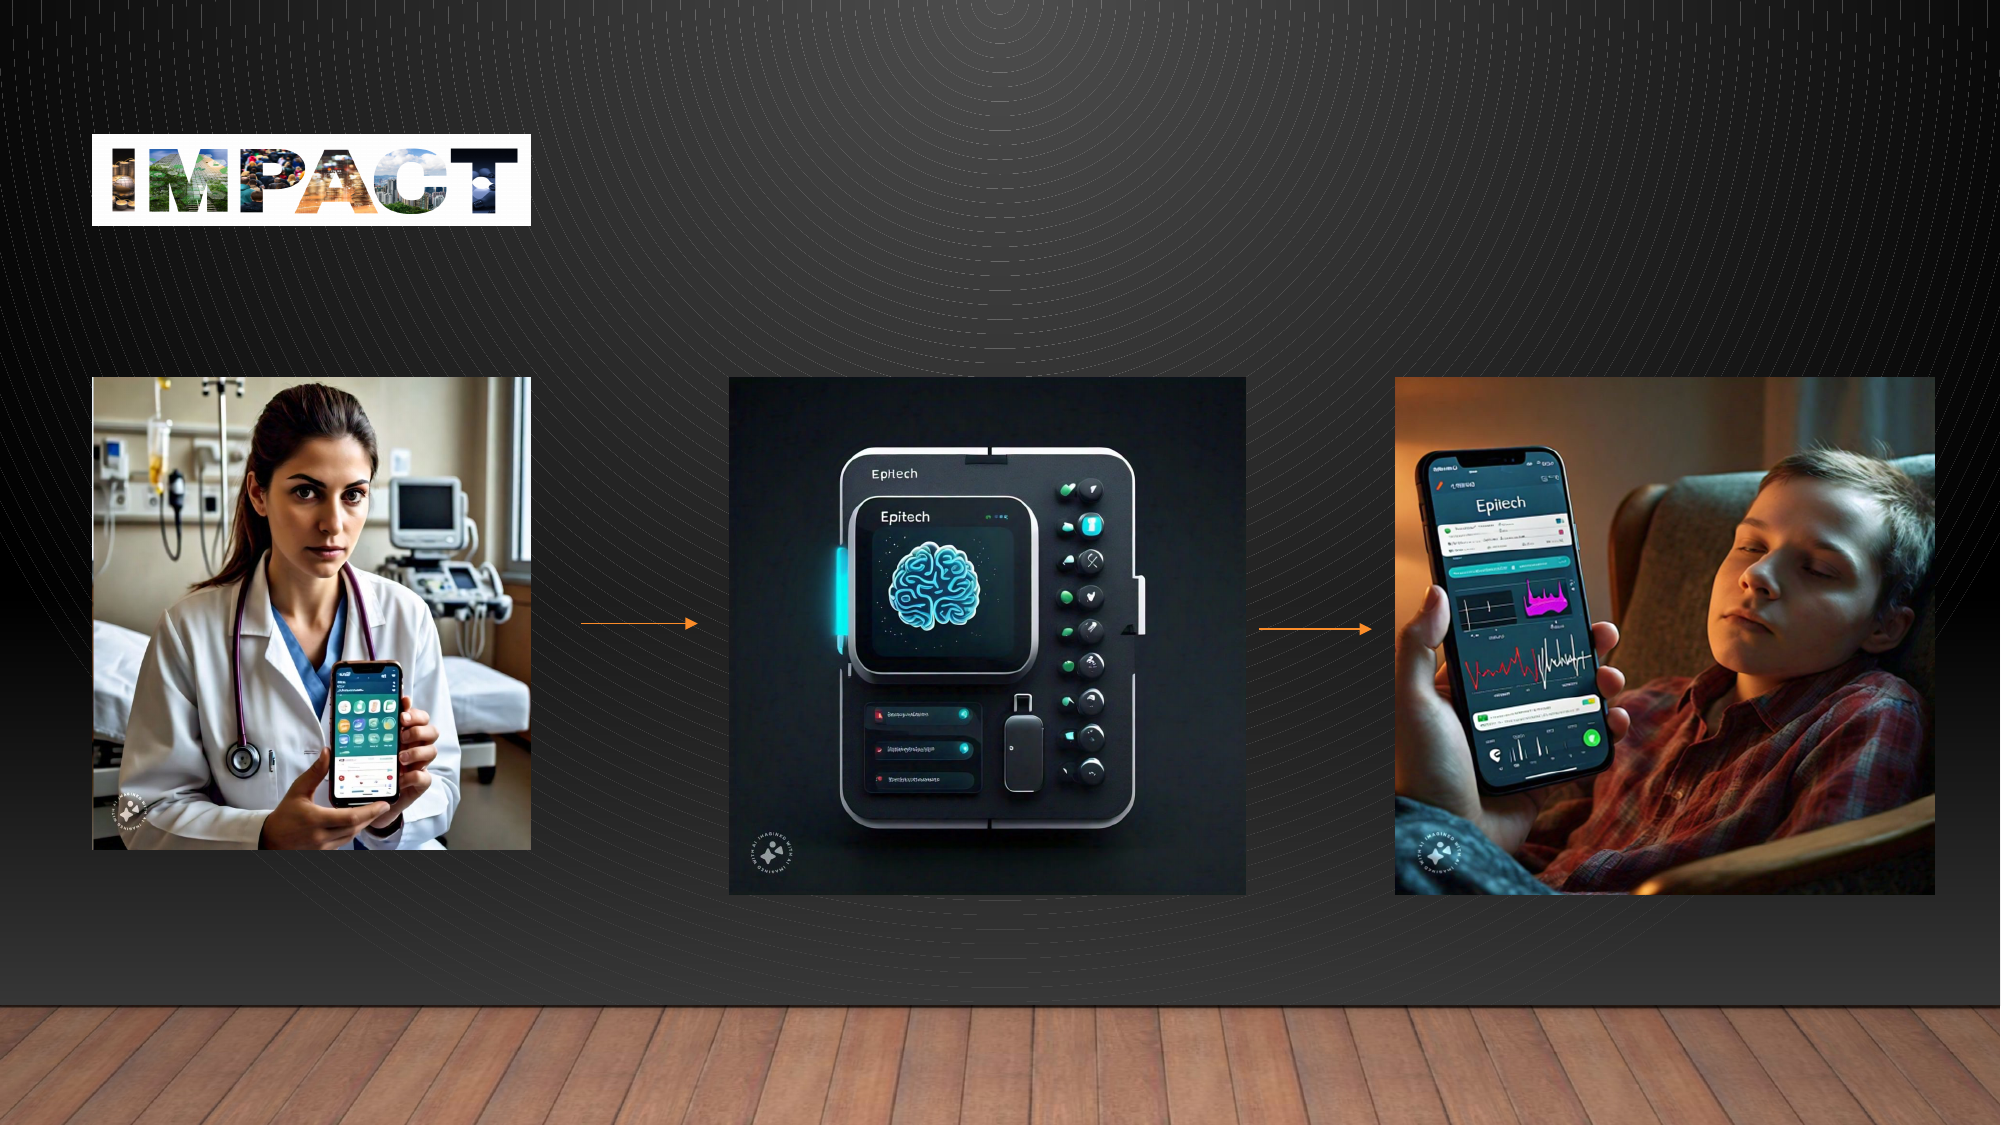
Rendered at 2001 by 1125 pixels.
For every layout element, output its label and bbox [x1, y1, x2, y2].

picture [728, 377, 1247, 895]
picture [0, 1005, 2000, 1125]
picture [1395, 377, 1935, 895]
picture [92, 377, 531, 850]
list [92, 134, 531, 227]
